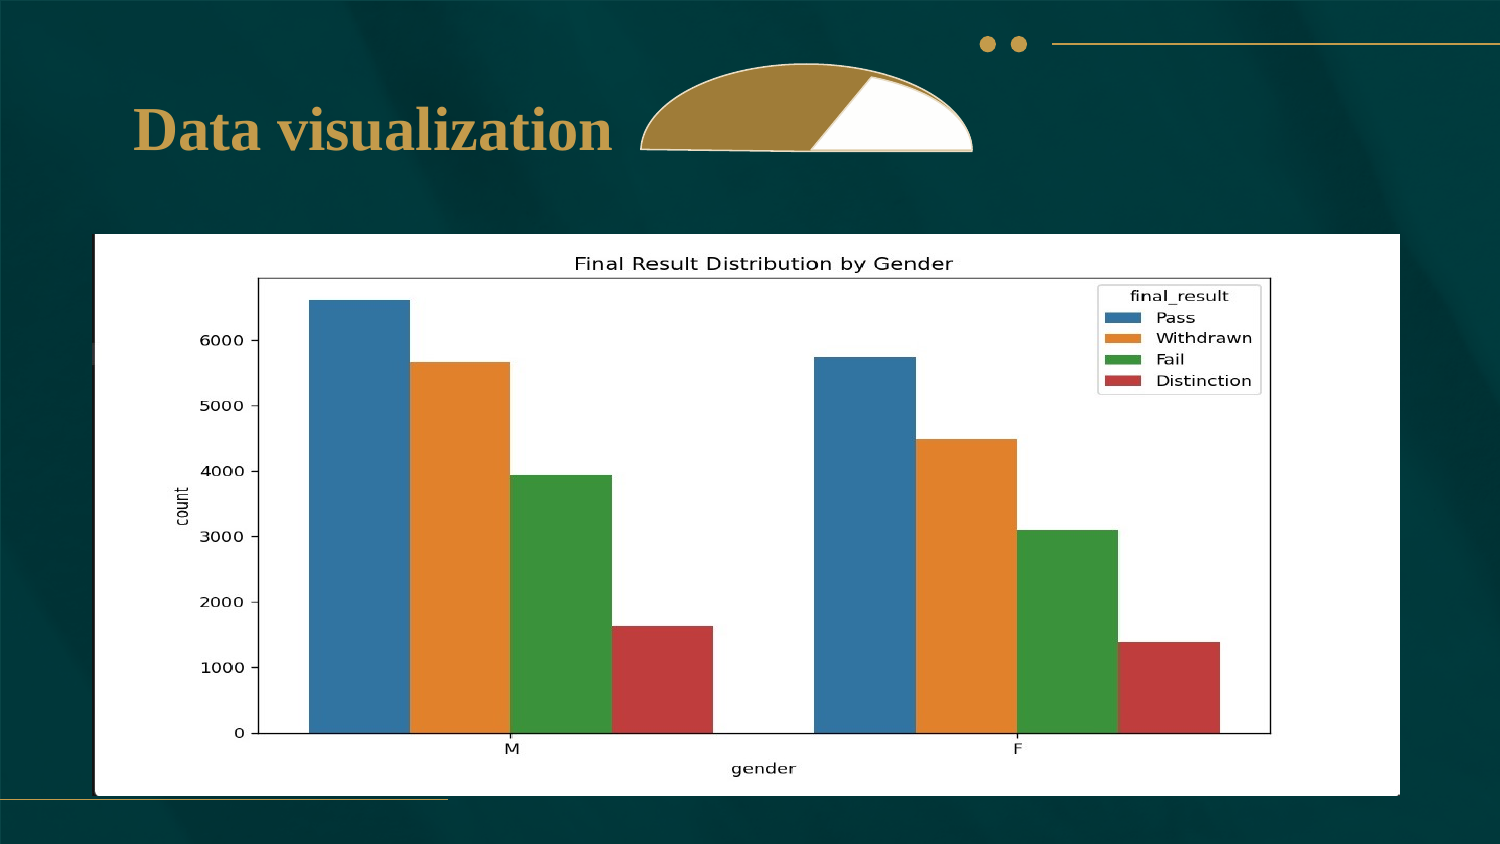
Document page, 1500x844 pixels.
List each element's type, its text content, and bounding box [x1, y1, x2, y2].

picture [2, 2, 1500, 844]
text_box [811, 77, 972, 150]
title Data visualization [118, 72, 1382, 167]
text_box [640, 64, 972, 152]
